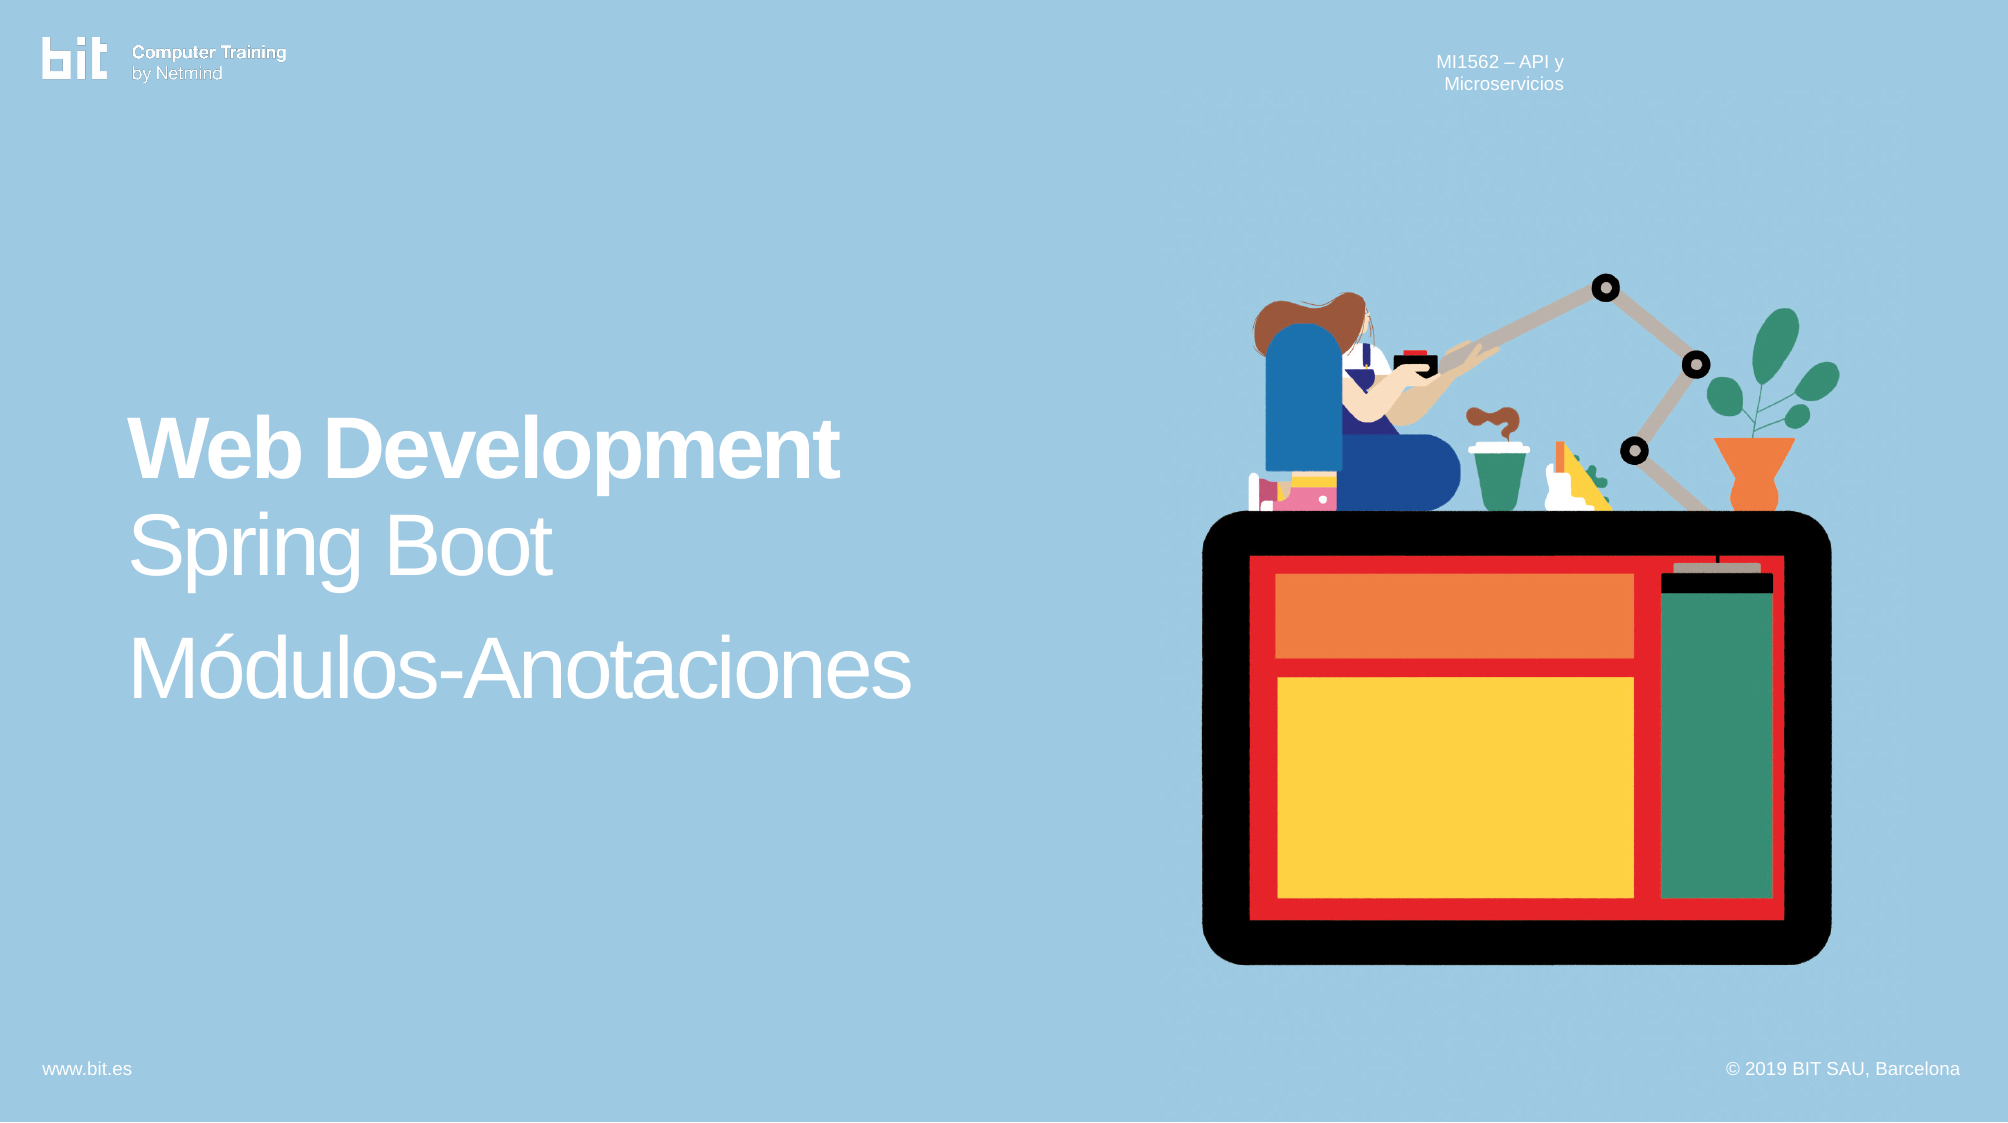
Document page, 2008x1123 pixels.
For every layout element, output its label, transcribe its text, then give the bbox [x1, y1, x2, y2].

list Spring Boot Módulos-Anotaciones [127, 488, 1107, 839]
picture [0, 0, 2008, 1122]
list MI1562 – API y Microservicios [1359, 49, 1565, 71]
